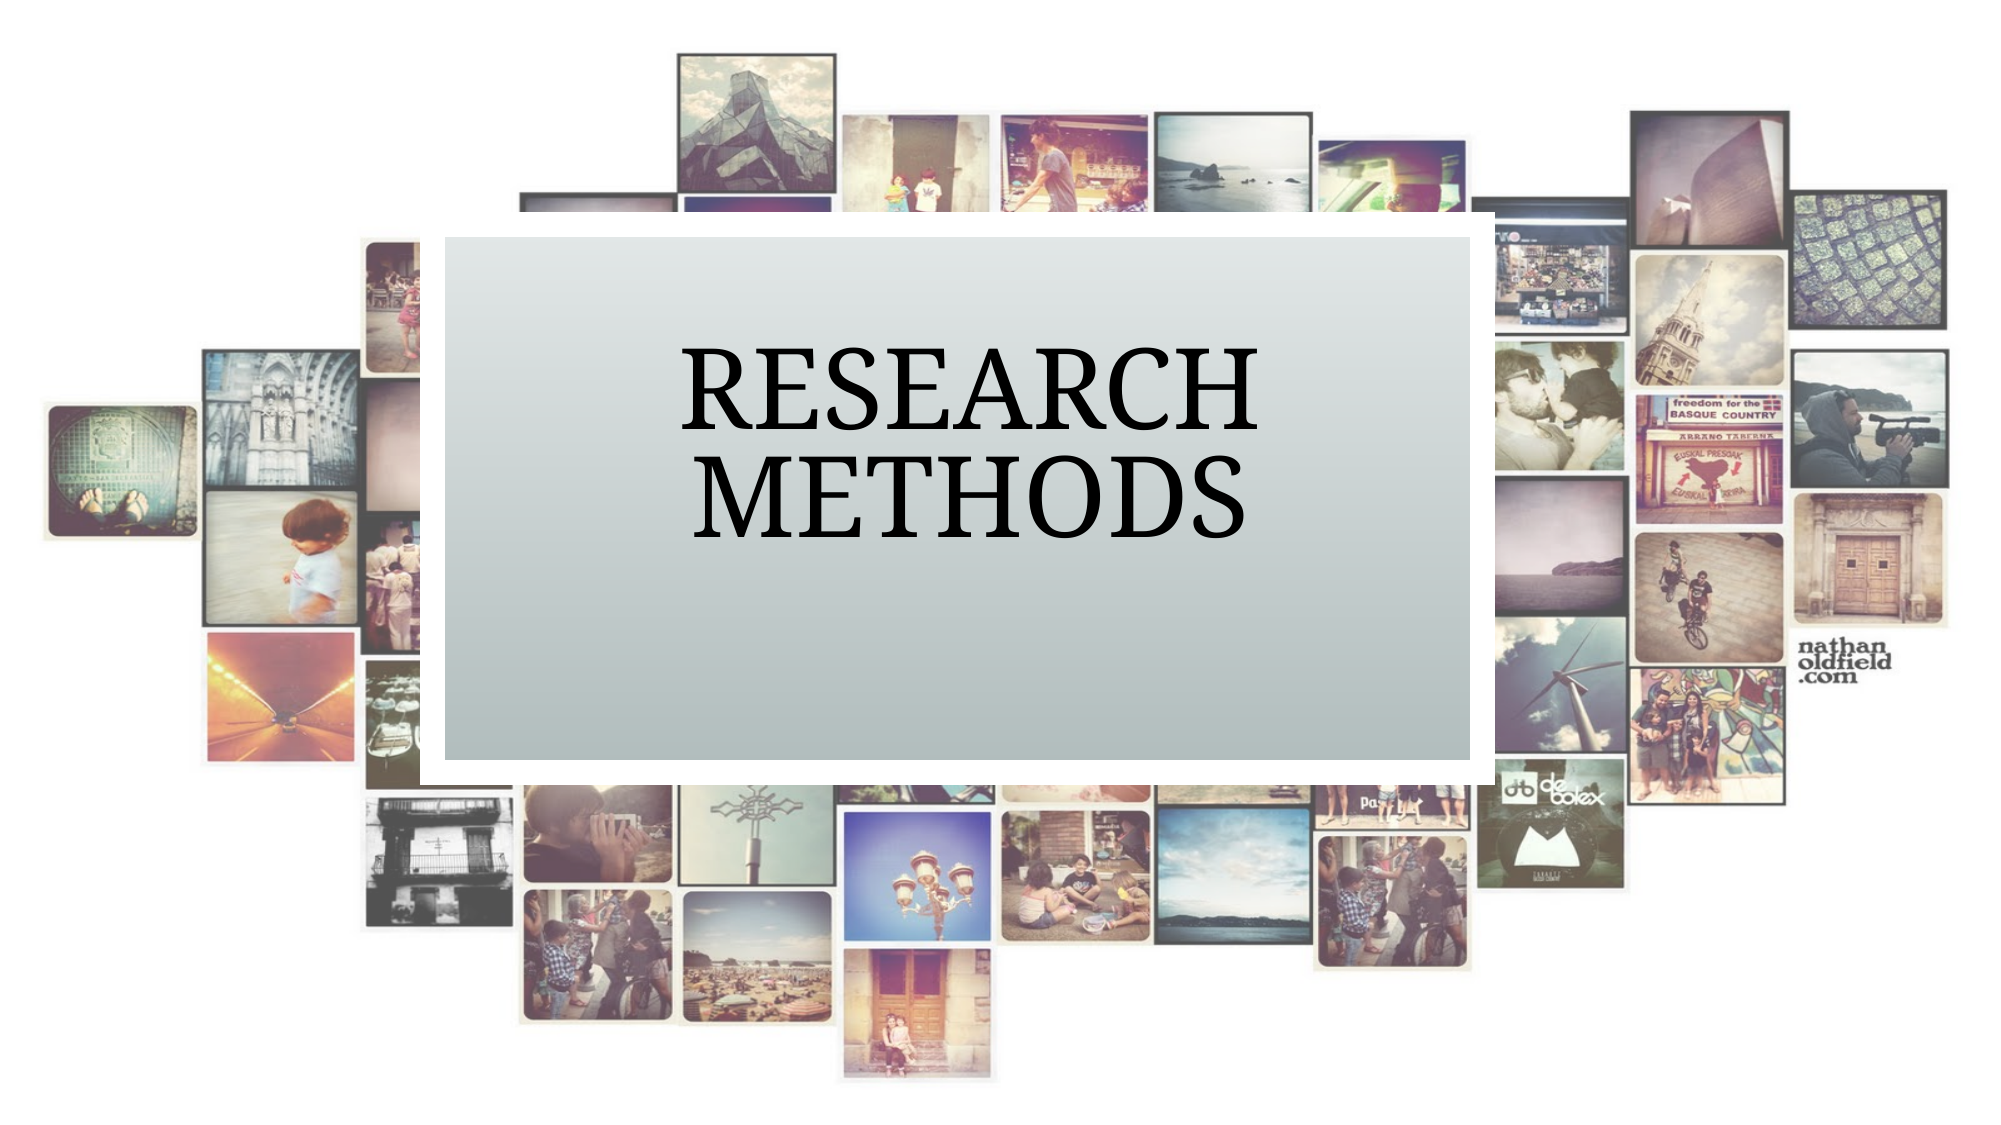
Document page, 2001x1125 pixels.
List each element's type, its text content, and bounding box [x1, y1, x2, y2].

title Research methods [497, 266, 1443, 567]
